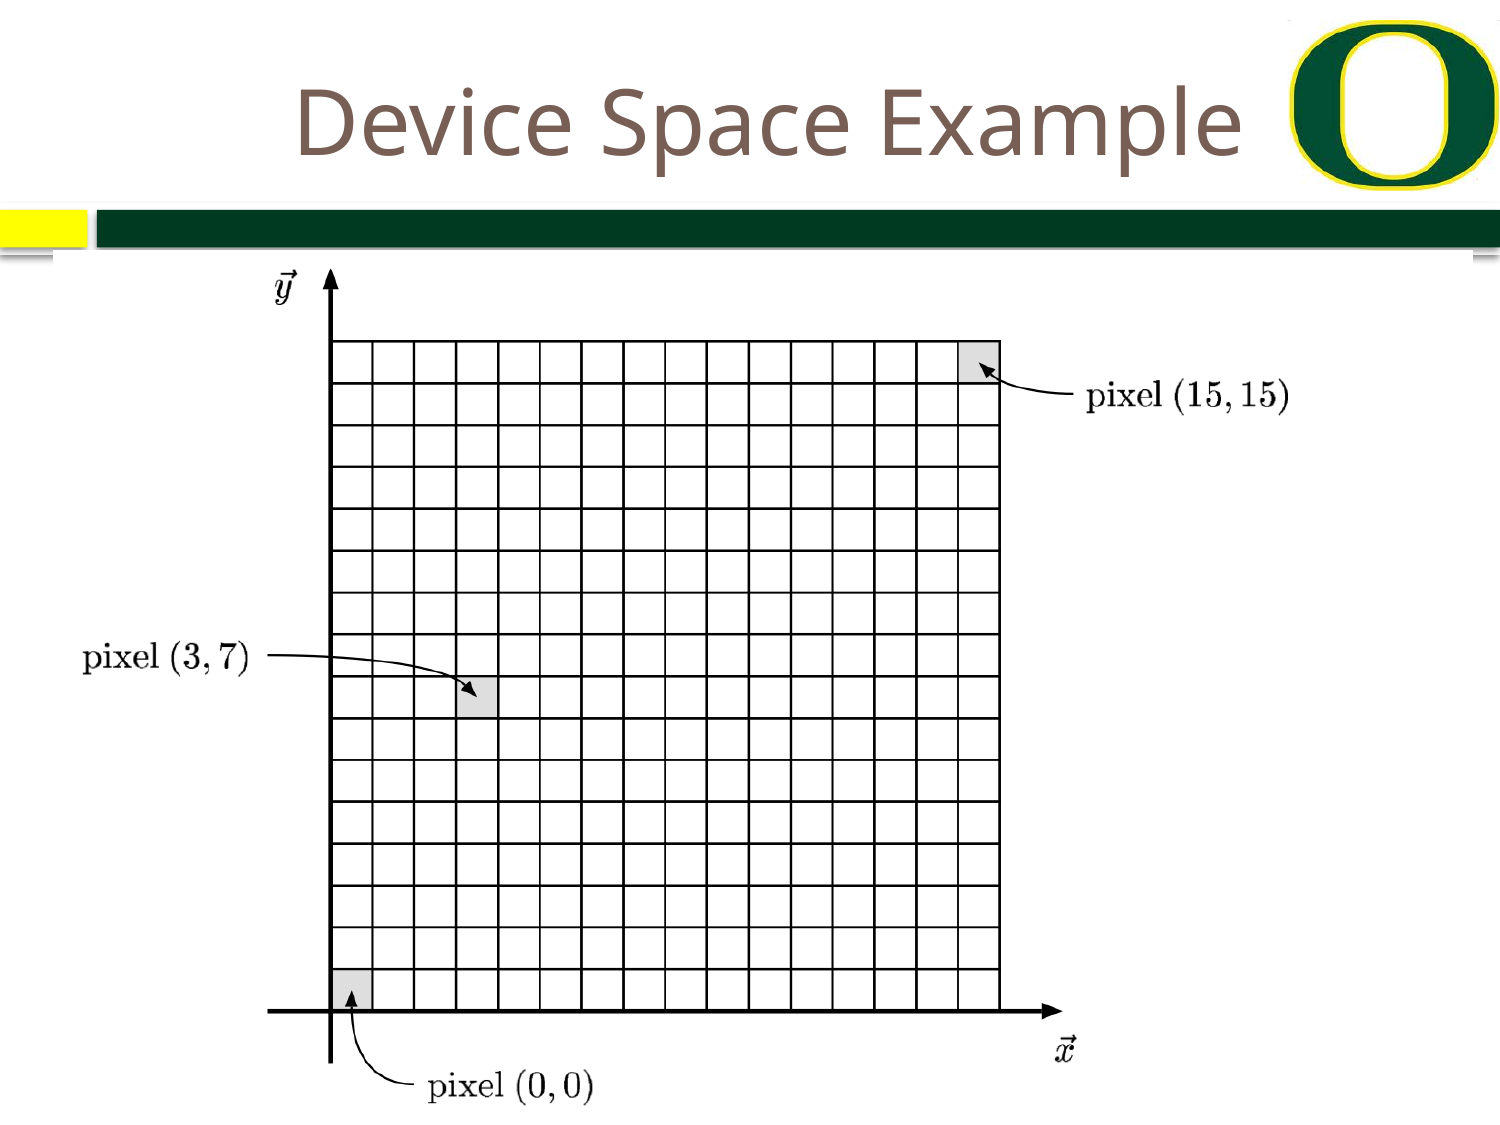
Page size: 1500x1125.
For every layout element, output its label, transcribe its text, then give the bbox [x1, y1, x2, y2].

picture [1287, 20, 1500, 191]
title Device Space Example [100, 37, 1438, 200]
picture [52, 250, 1473, 1125]
